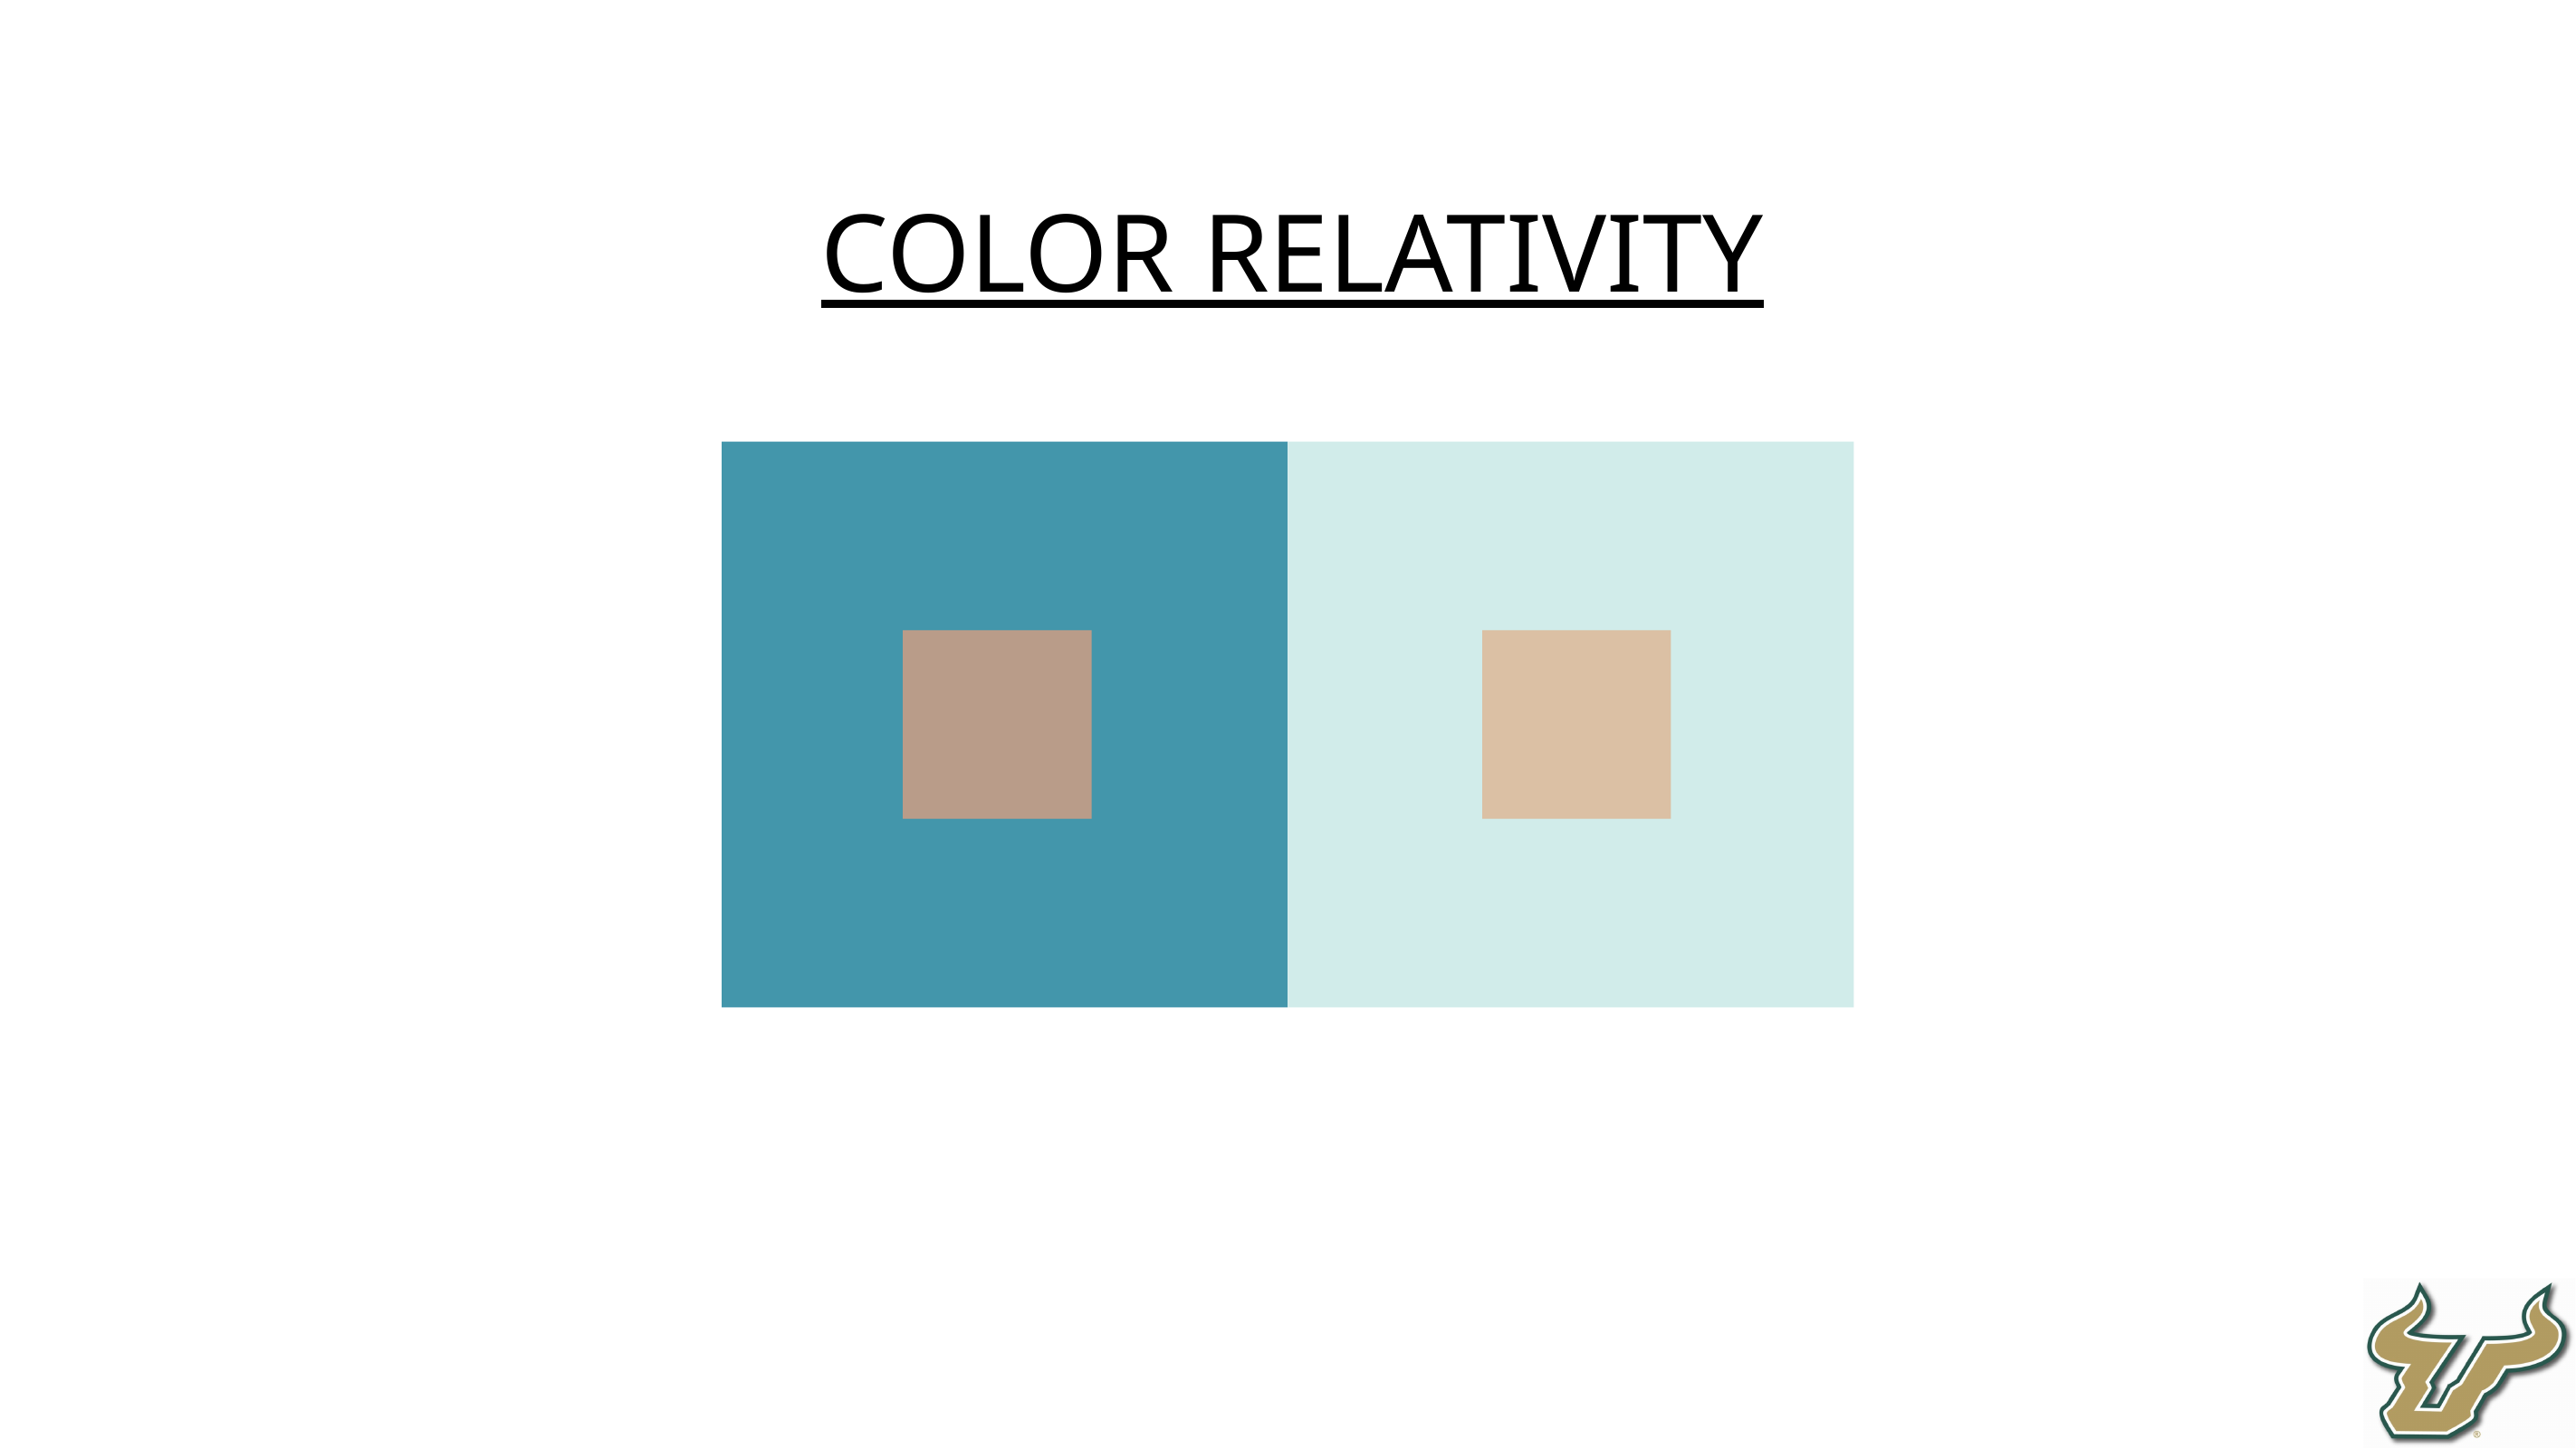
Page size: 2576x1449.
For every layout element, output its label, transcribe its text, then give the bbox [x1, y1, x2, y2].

text_box [1288, 441, 1854, 1008]
text_box [903, 629, 1092, 820]
text_box [1482, 629, 1671, 820]
list Color Relativity [473, 175, 2103, 340]
text_box [722, 441, 1288, 1008]
picture [2363, 1278, 2576, 1448]
